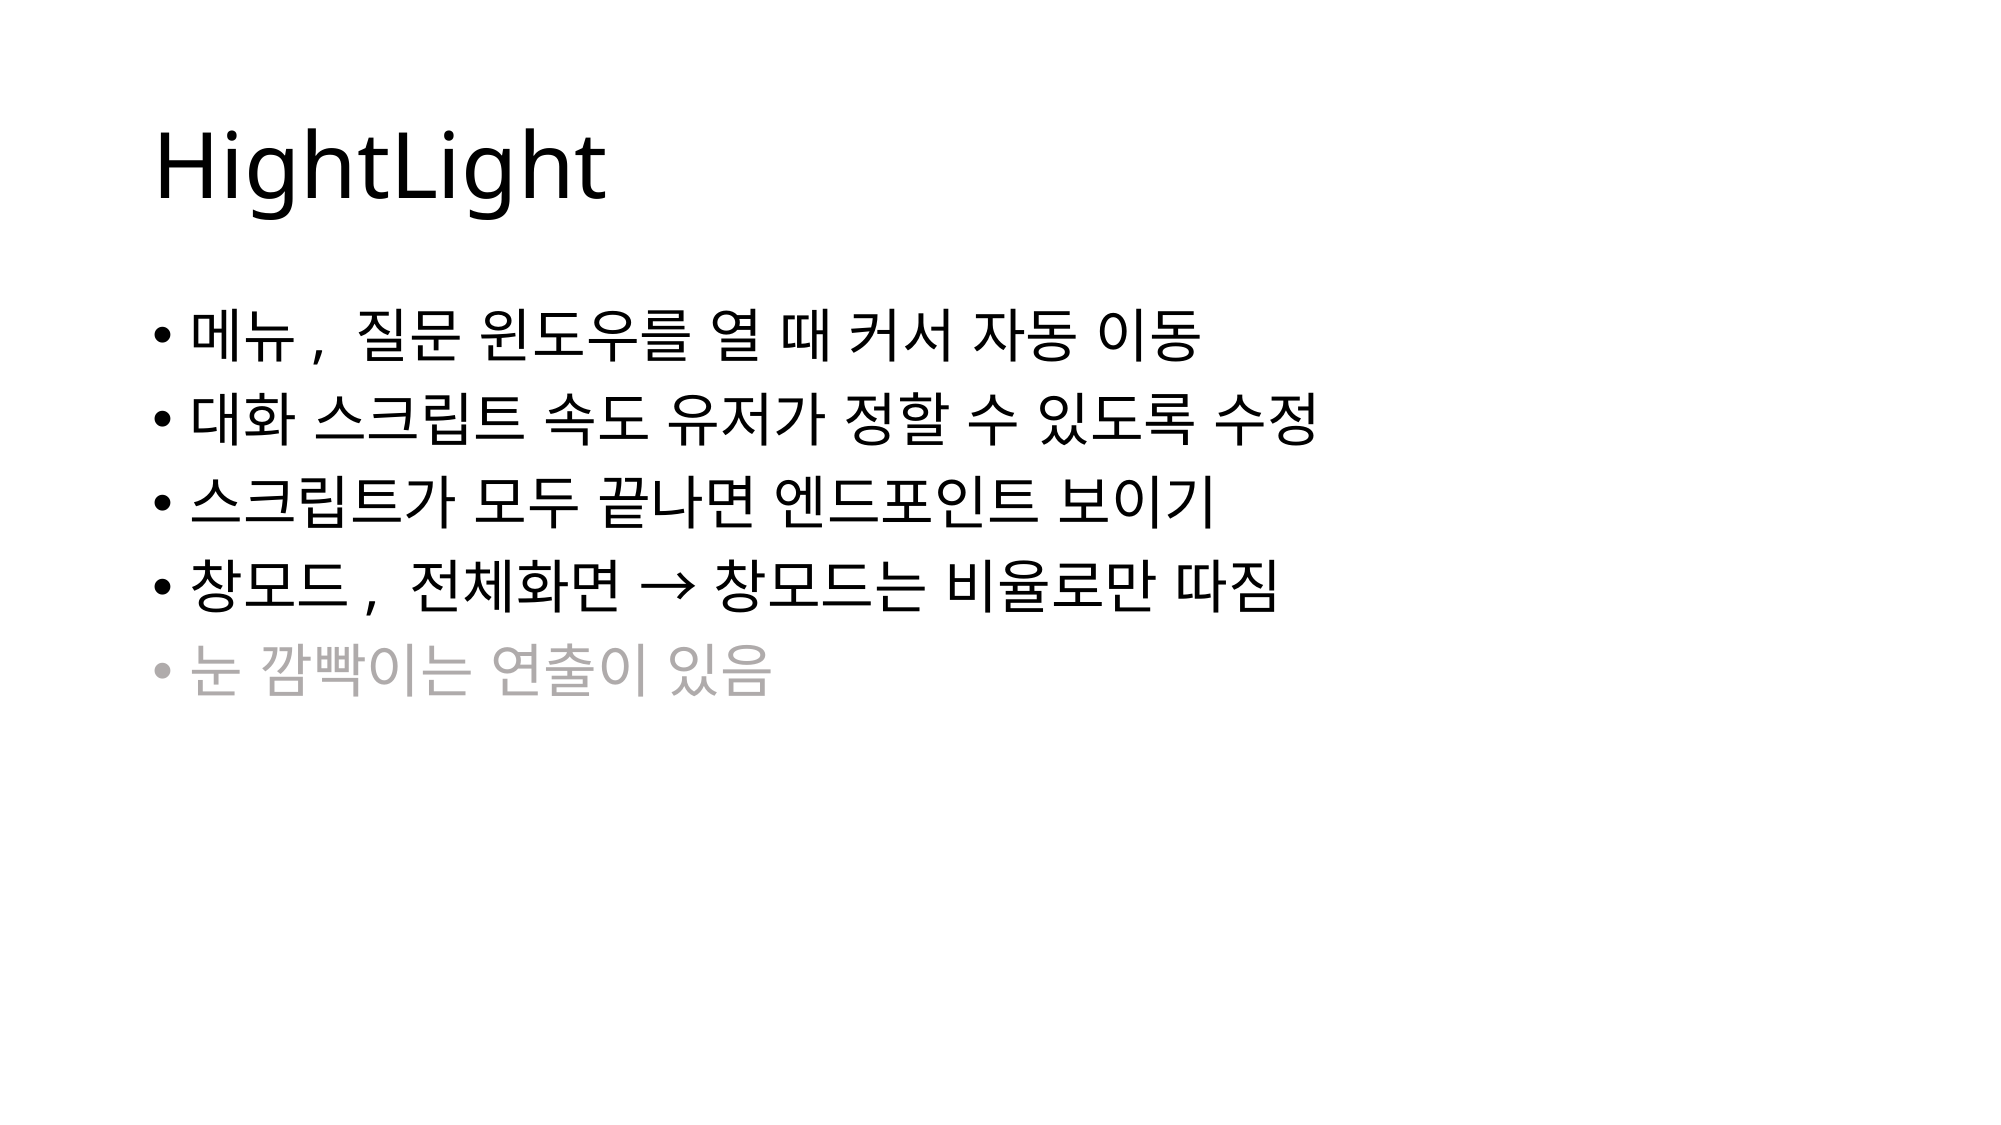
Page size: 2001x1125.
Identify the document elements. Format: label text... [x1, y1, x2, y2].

list 메뉴, 질문 윈도우를 열 때 커서 자동 이동 대화 스크립트 속도 유저가 정할 수 있도록 수정 스크립트가 모두 끝나면 엔드포인트 보이기 창모드, 전체화면 → 창모드는 비율로만 따짐 눈 깜빡이는 연출이 있음 [137, 299, 1863, 1014]
title HightLight [137, 59, 1863, 278]
